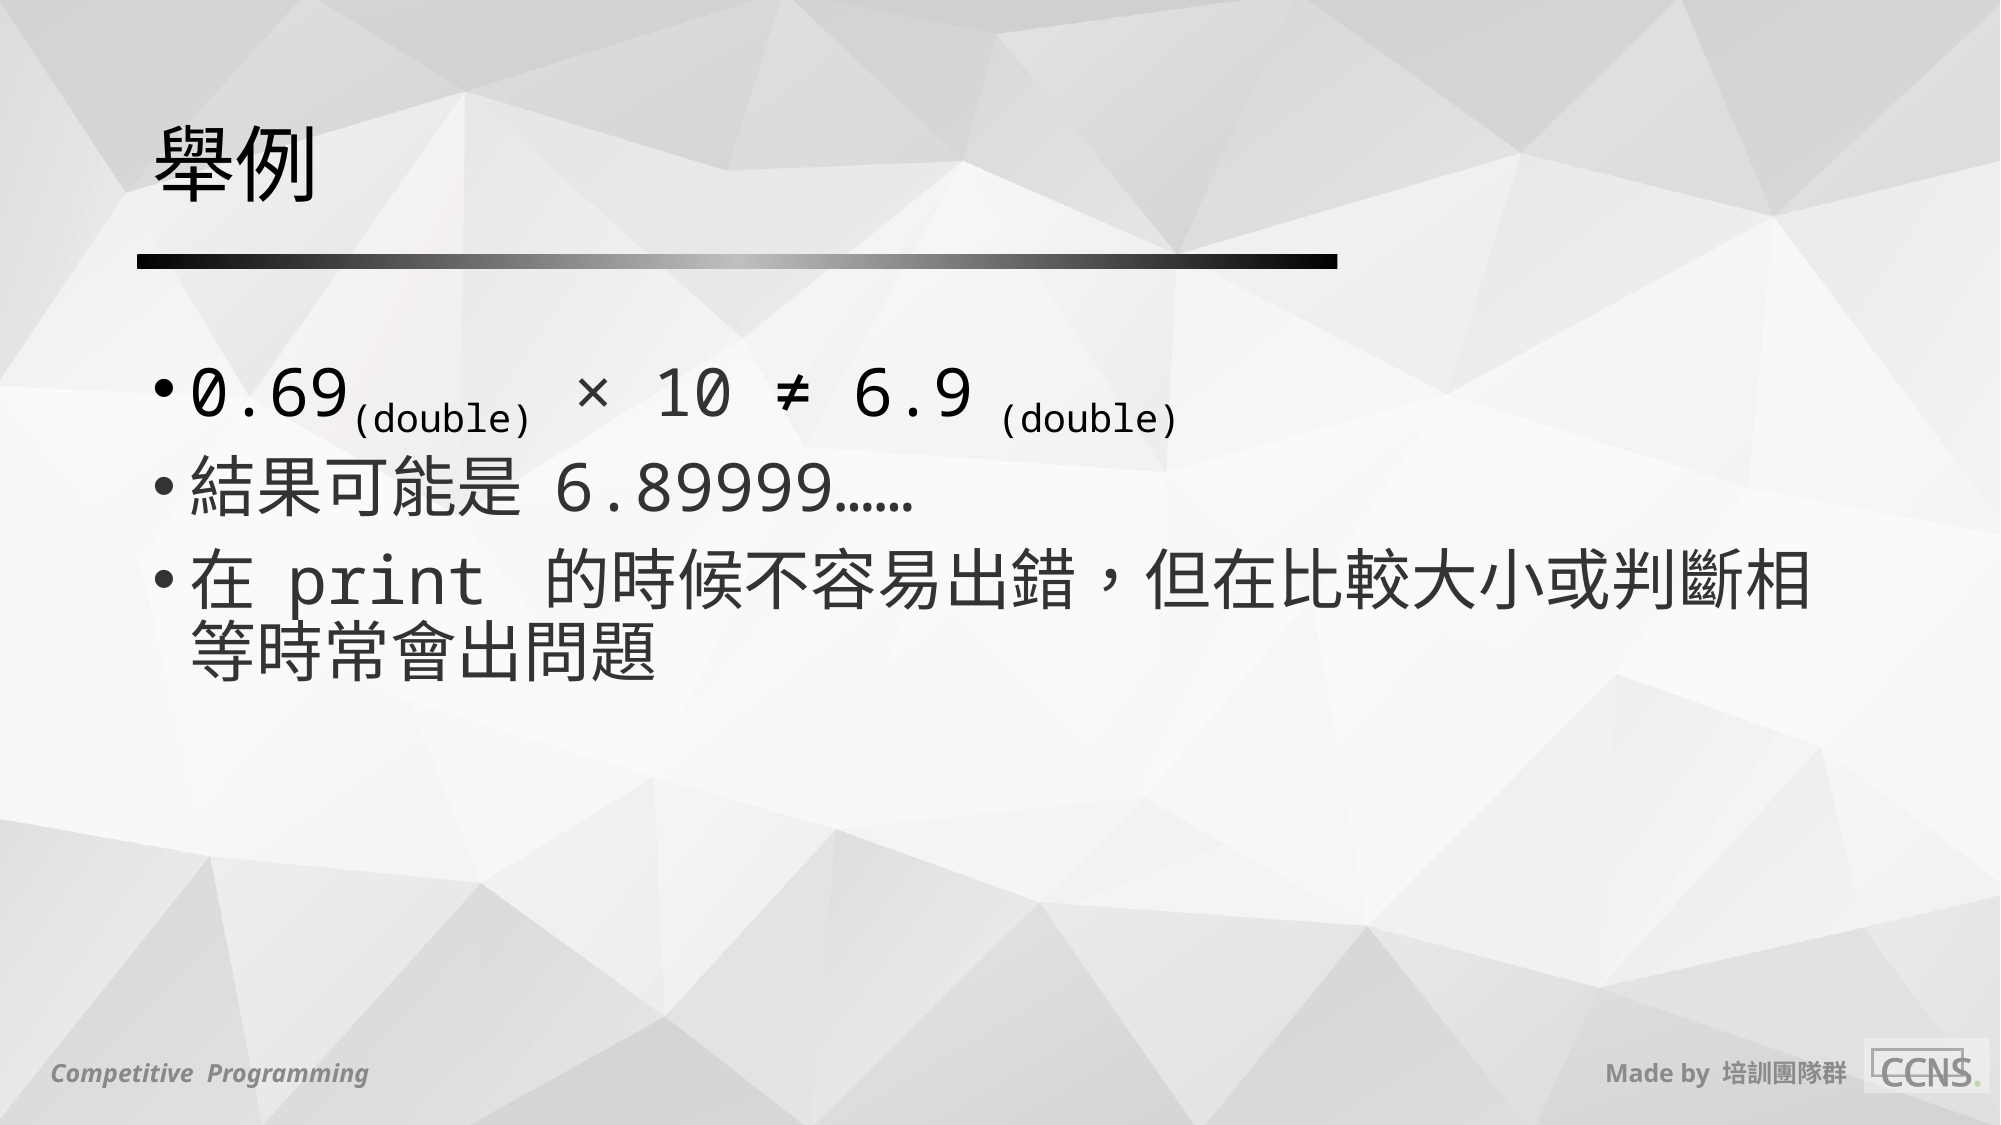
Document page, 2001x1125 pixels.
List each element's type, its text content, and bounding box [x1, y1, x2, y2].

list 0.69(double) × 10 ≠ 6.9 (double) 結果可能是 6.89999…… 在 print 的時候不容易出錯，但在比較大小或判斷相等時常會出問題 [137, 343, 1863, 1014]
title 舉例 [137, 59, 1863, 278]
picture [0, 0, 2000, 1125]
